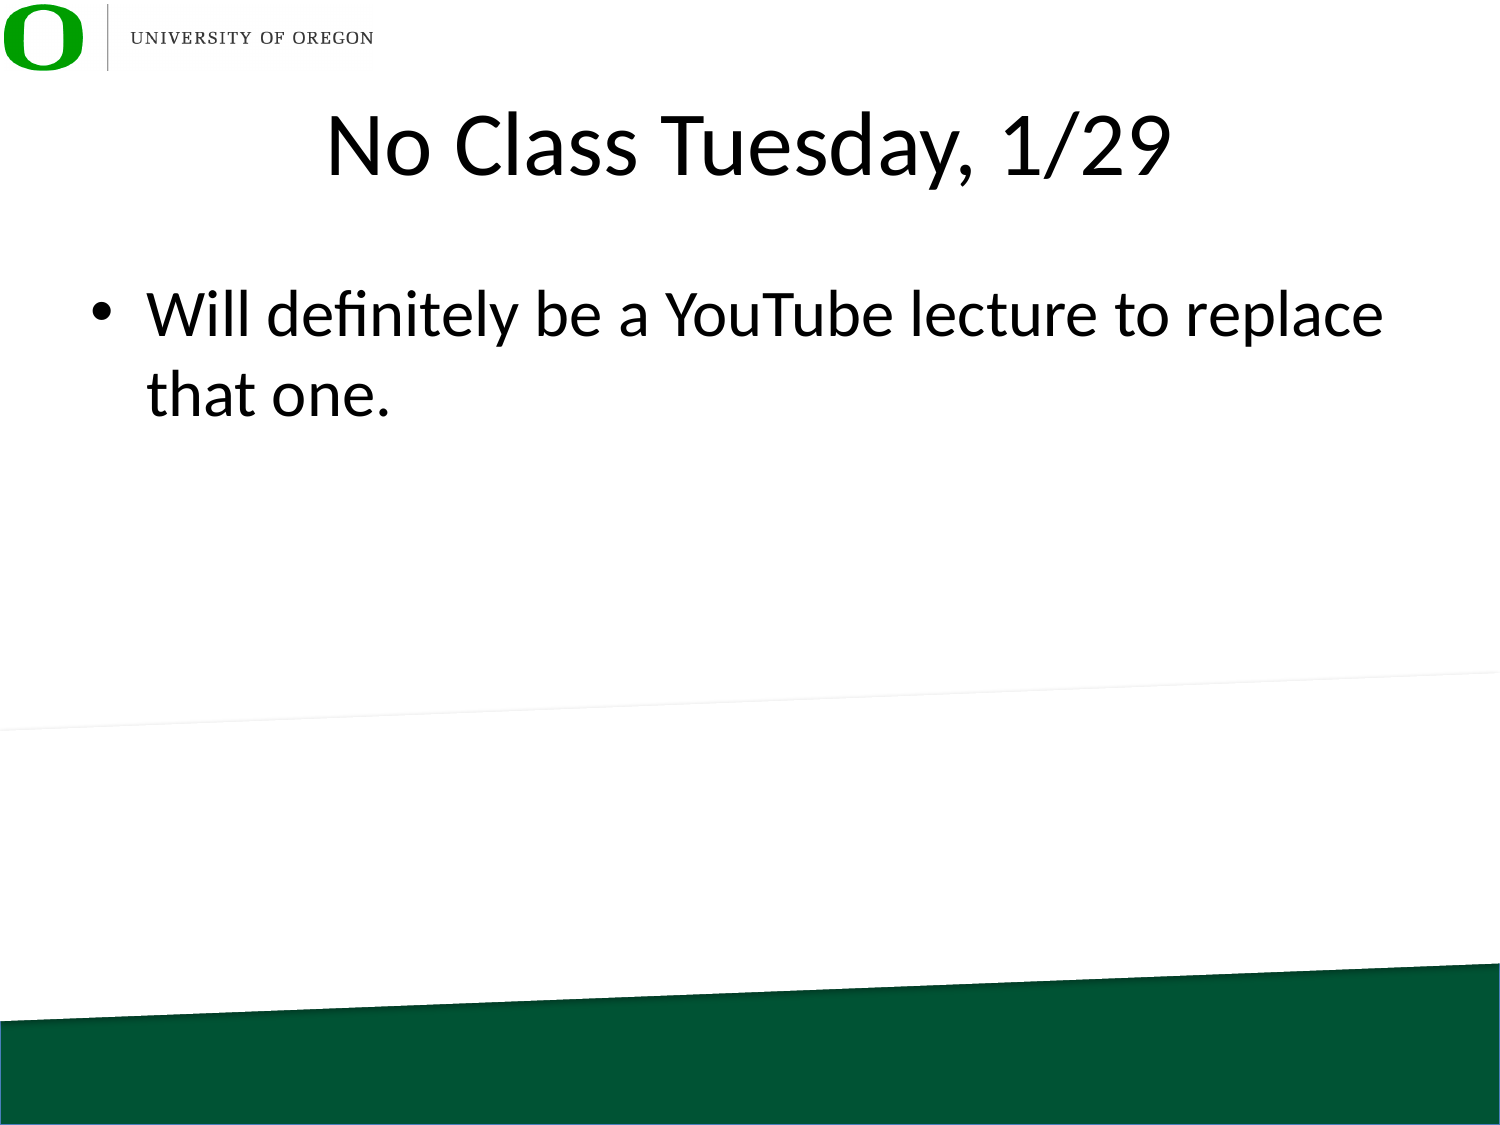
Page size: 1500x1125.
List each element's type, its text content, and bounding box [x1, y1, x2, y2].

picture [4, 4, 373, 71]
title No Class Tuesday, 1/29 [75, 45, 1425, 233]
list Will definitely be a YouTube lecture to replace that one. [75, 262, 1425, 1005]
